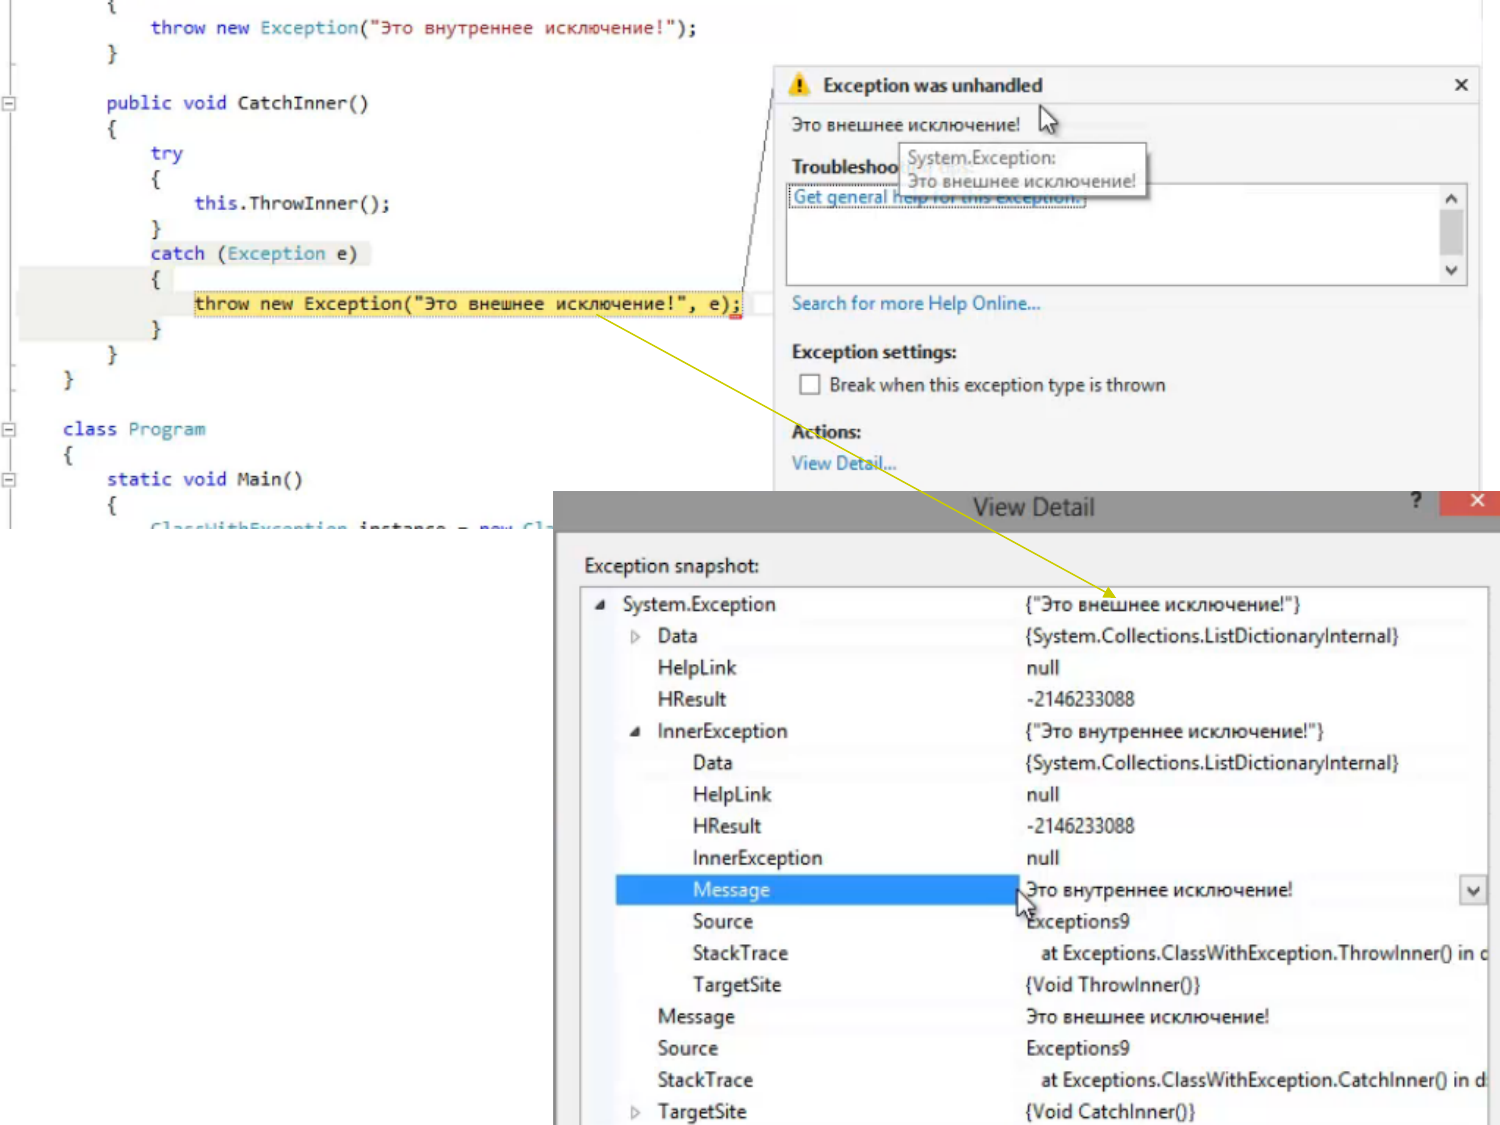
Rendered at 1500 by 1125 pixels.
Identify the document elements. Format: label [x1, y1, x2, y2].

text_box [596, 314, 1117, 599]
picture [0, 0, 1500, 1125]
